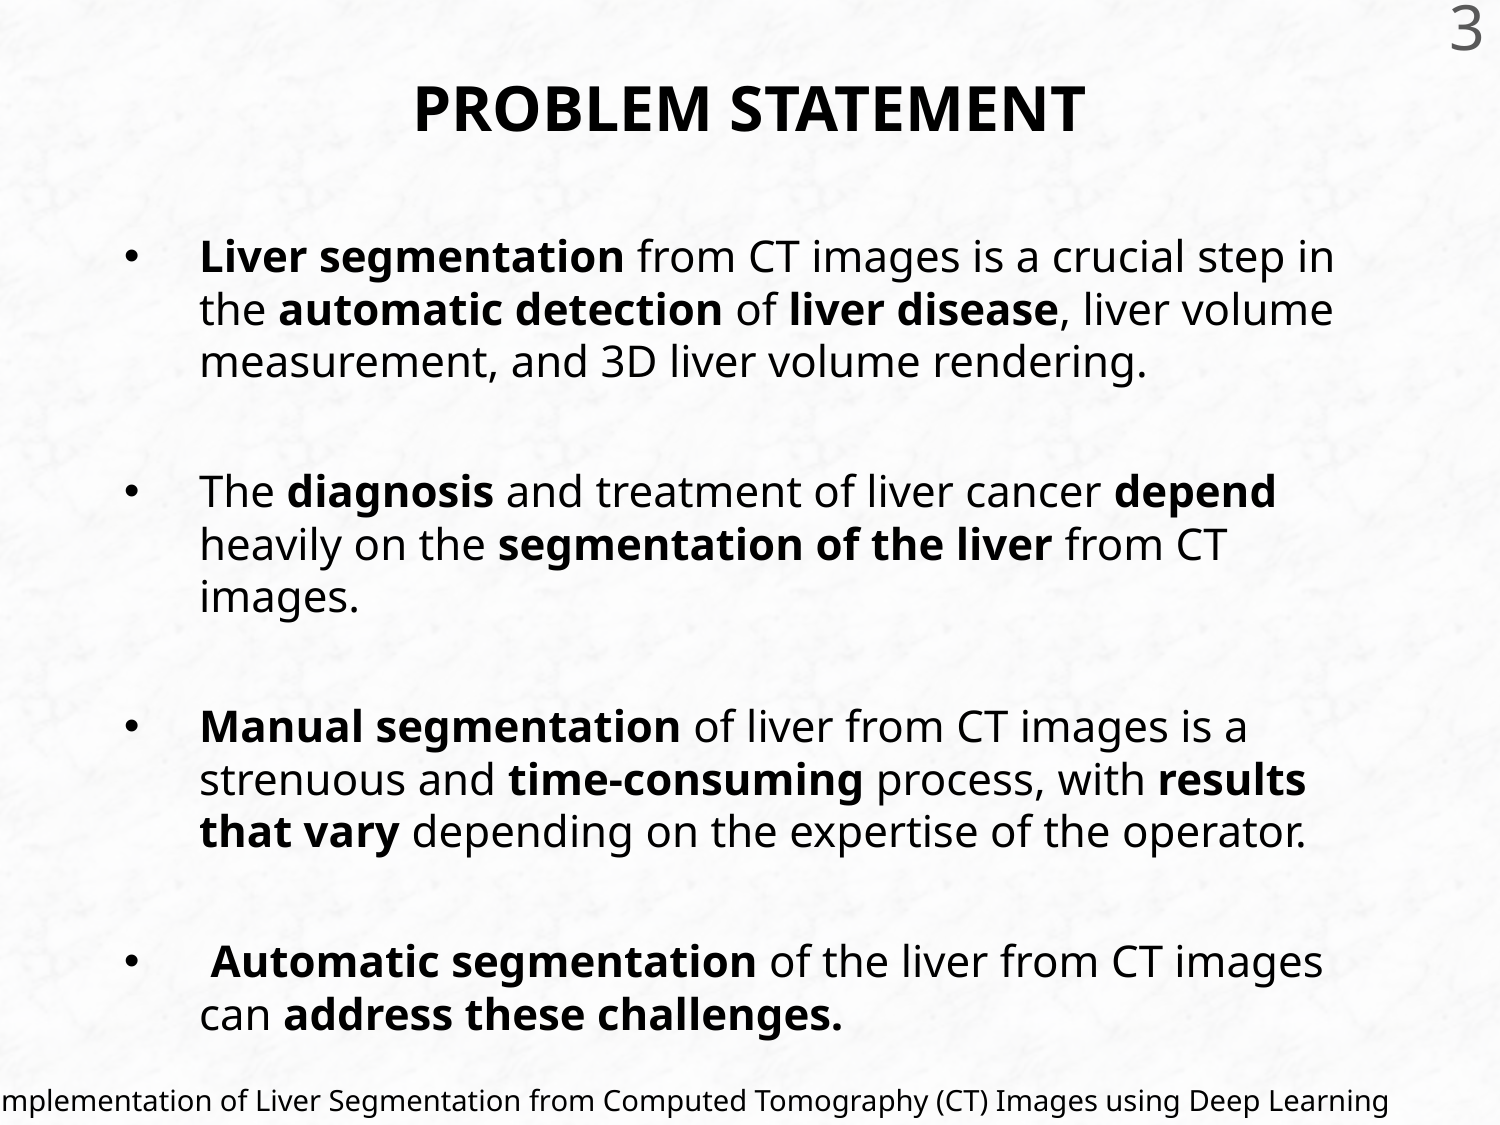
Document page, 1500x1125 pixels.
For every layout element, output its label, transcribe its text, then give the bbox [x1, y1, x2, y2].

slide_number 3 [1162, 0, 1500, 60]
text_box Liver segmentation from CT images is a crucial step in the automatic detection of liver disease, liver volume measurement, and 3D liver volume rendering. The diagnosis and treatment of liver cancer depend heavily on the segmentation of the liver from CT images. Manual segmentation of liver from CT images is a strenuous and time-consuming process, with results that vary depending on the expertise of the operator. Automatic segmentation of the liver from CT images can address these challenges. [109, 221, 1391, 1047]
text_box Implementation of Liver Segmentation from Computed Tomography (CT) Images using Deep Learning [0, 1074, 1441, 1125]
text_box PROBLEM STATEMENT [397, 61, 1103, 152]
